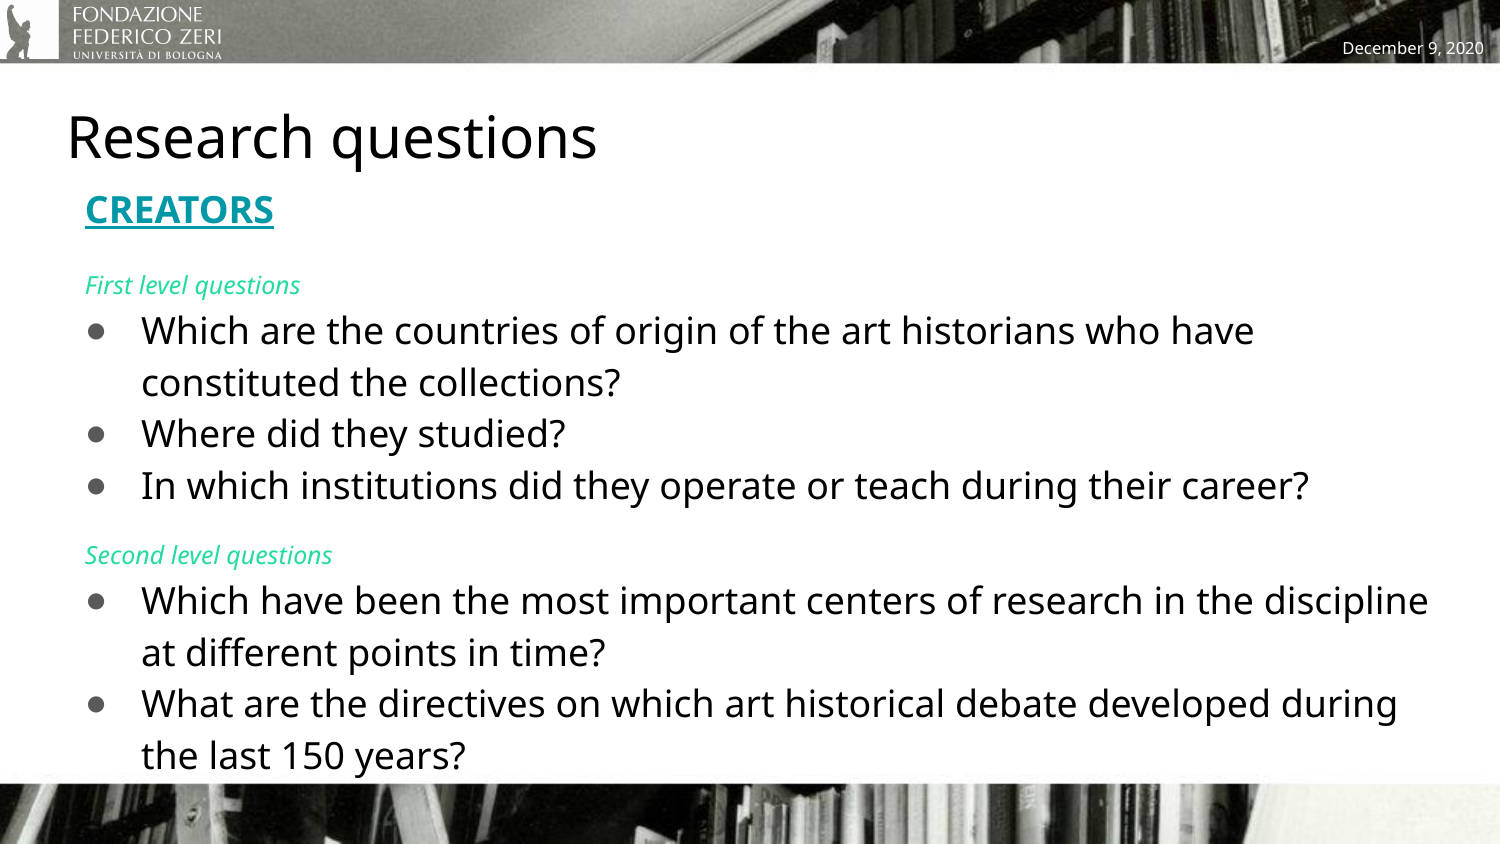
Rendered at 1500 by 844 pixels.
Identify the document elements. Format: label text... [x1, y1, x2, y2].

text_box December 9, 2020 [1149, 20, 1500, 62]
list CREATORS First level questions Which are the countries of origin of the art historians who have constituted the collections? Where did they studied? In which institutions did they operate or teach during their career? Second level questions Which have been the most important centers of research in the discipline at different points in time? What are the directives on which art historical debate developed during the last 150 years? [51, 180, 1449, 776]
picture [0, 0, 1500, 844]
title Research questions [51, 85, 1449, 180]
